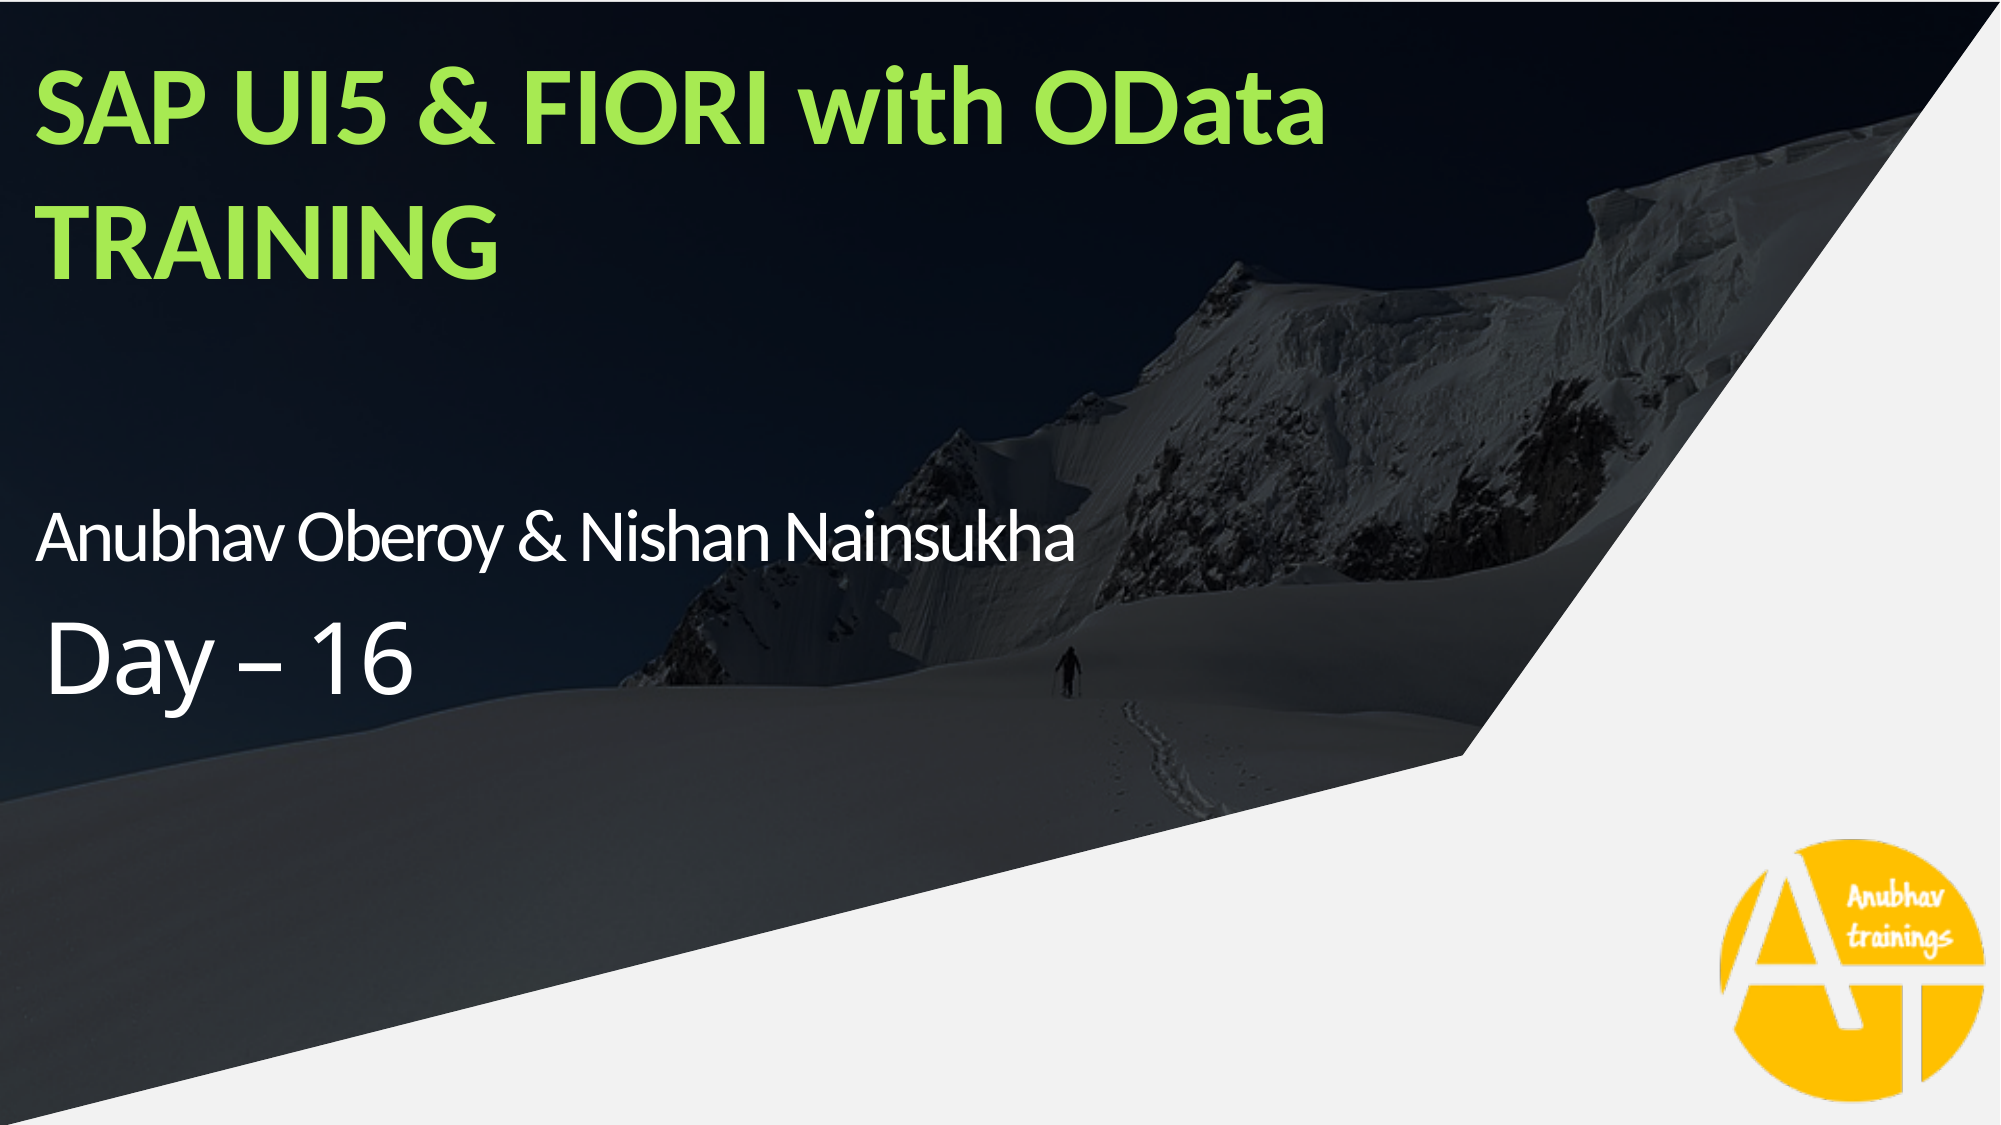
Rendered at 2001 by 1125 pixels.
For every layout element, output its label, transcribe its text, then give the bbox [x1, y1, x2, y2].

text_box [0, 0, 2000, 1125]
text_box SAP UI5 & FIORI with OData TRAINING [20, 25, 1796, 310]
text_box Day – 16 [27, 587, 1115, 722]
text_box Anubhav Oberoy & Nishan Nainsukha [20, 478, 1108, 584]
picture [1694, 822, 2000, 1125]
